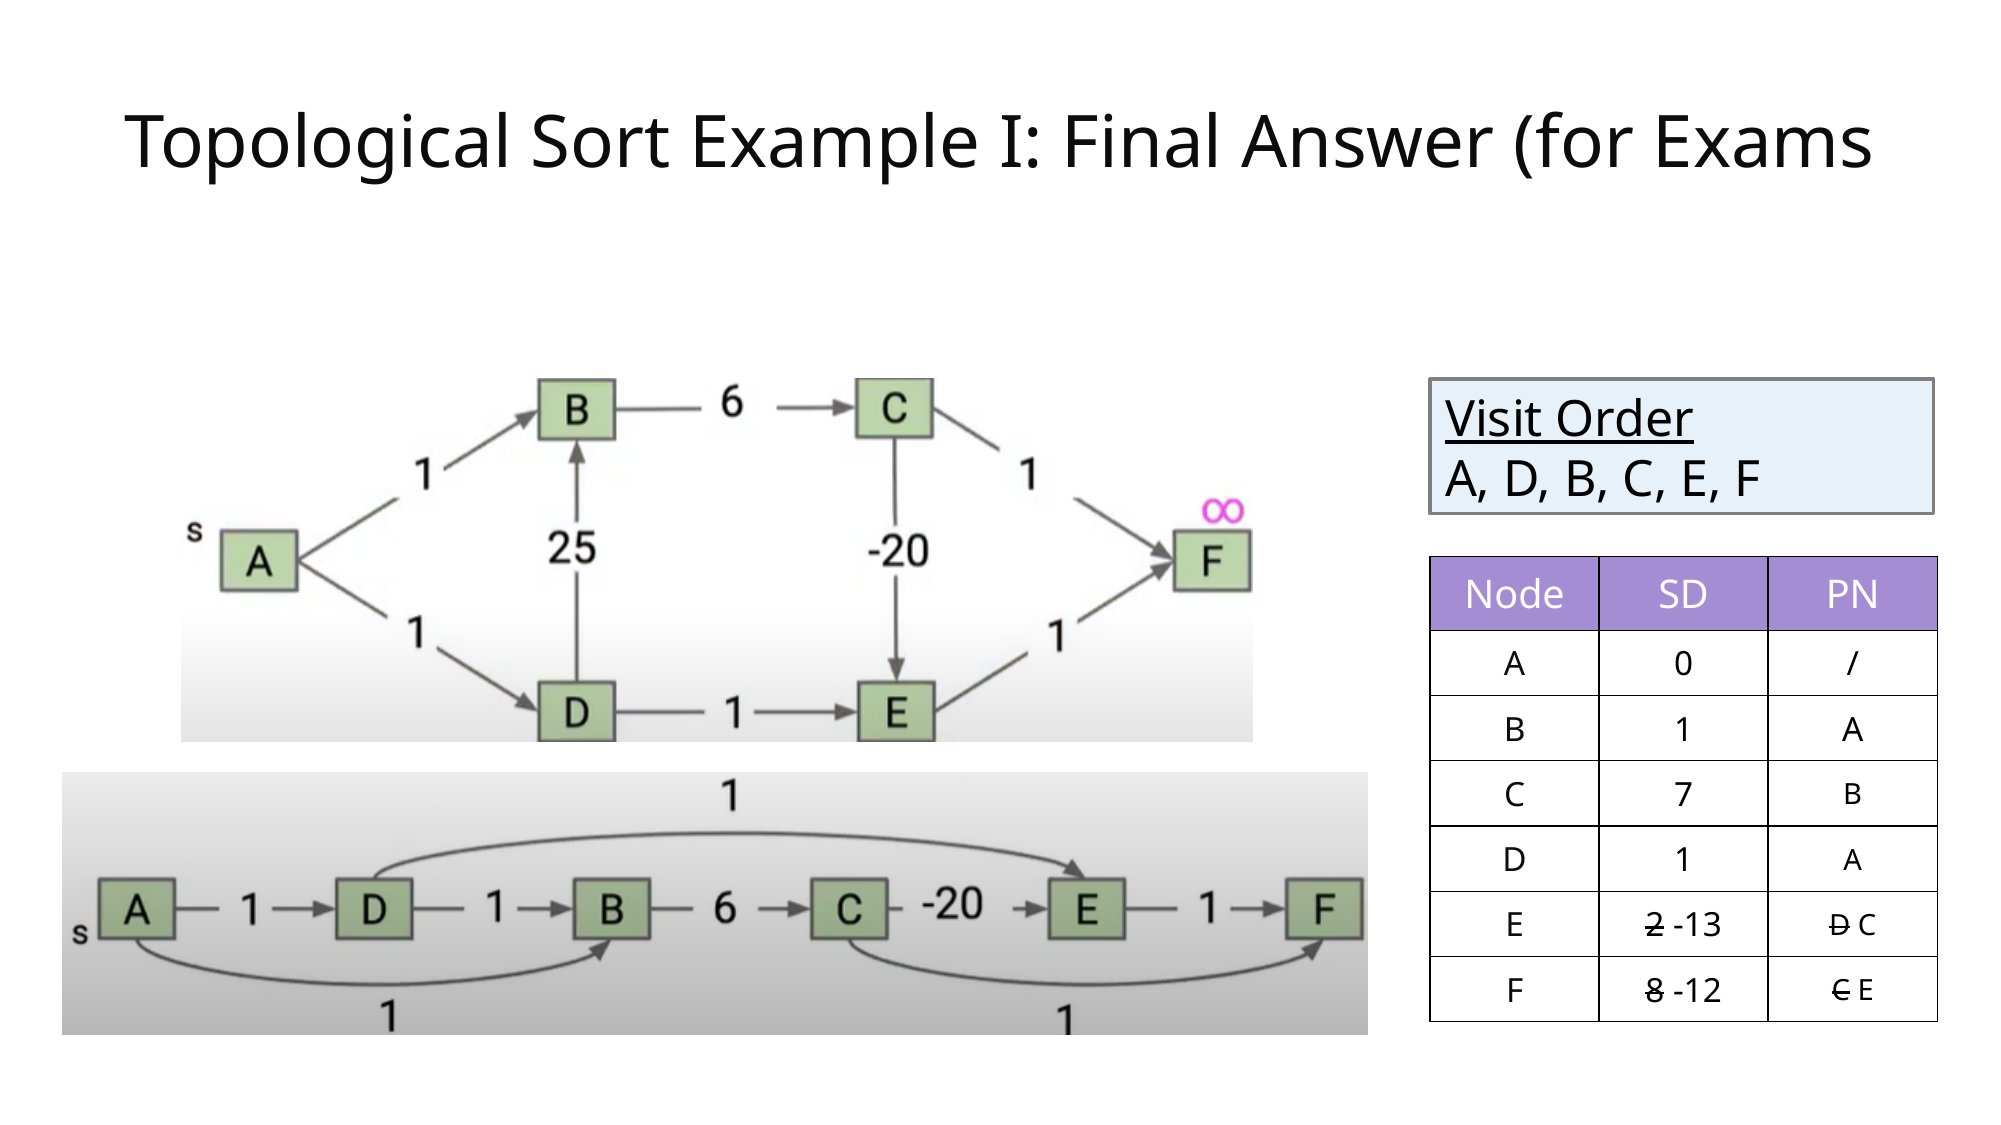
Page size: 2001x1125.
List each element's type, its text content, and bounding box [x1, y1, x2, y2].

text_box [1429, 378, 1938, 1005]
title Topological Sort Example I: Final Answer (for Exams [99, 45, 1900, 233]
picture [62, 772, 1368, 1036]
picture [181, 378, 1253, 743]
